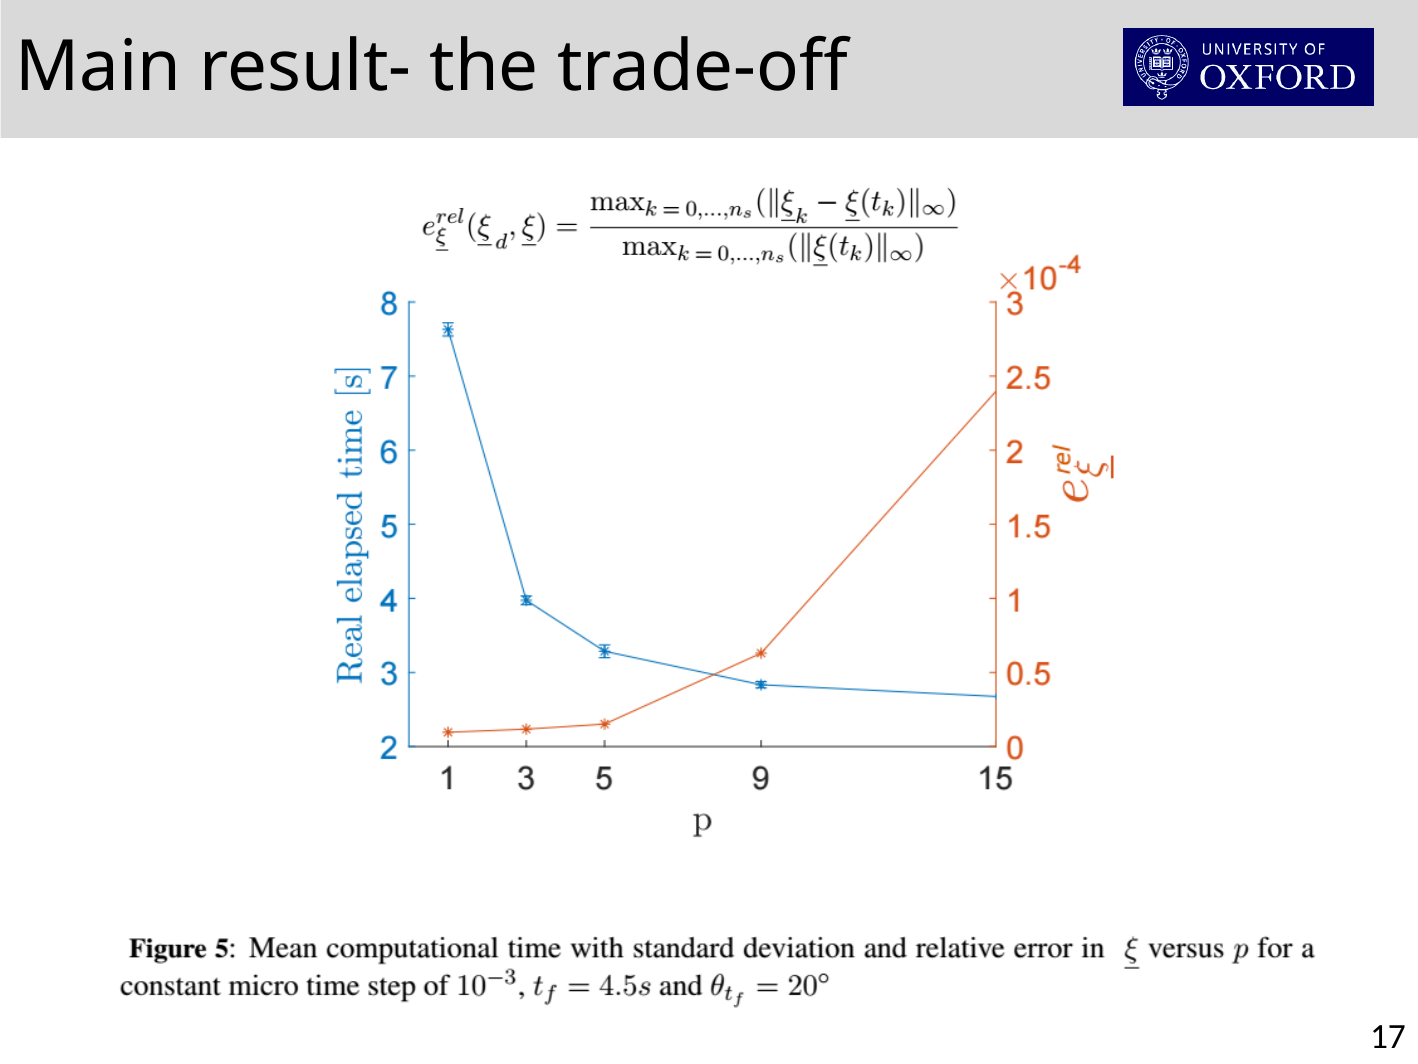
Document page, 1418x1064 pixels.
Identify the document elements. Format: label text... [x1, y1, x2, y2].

text_box 17 [1355, 1005, 1418, 1063]
picture [112, 917, 1322, 1029]
picture [0, 0, 1418, 139]
picture [112, 173, 1322, 850]
